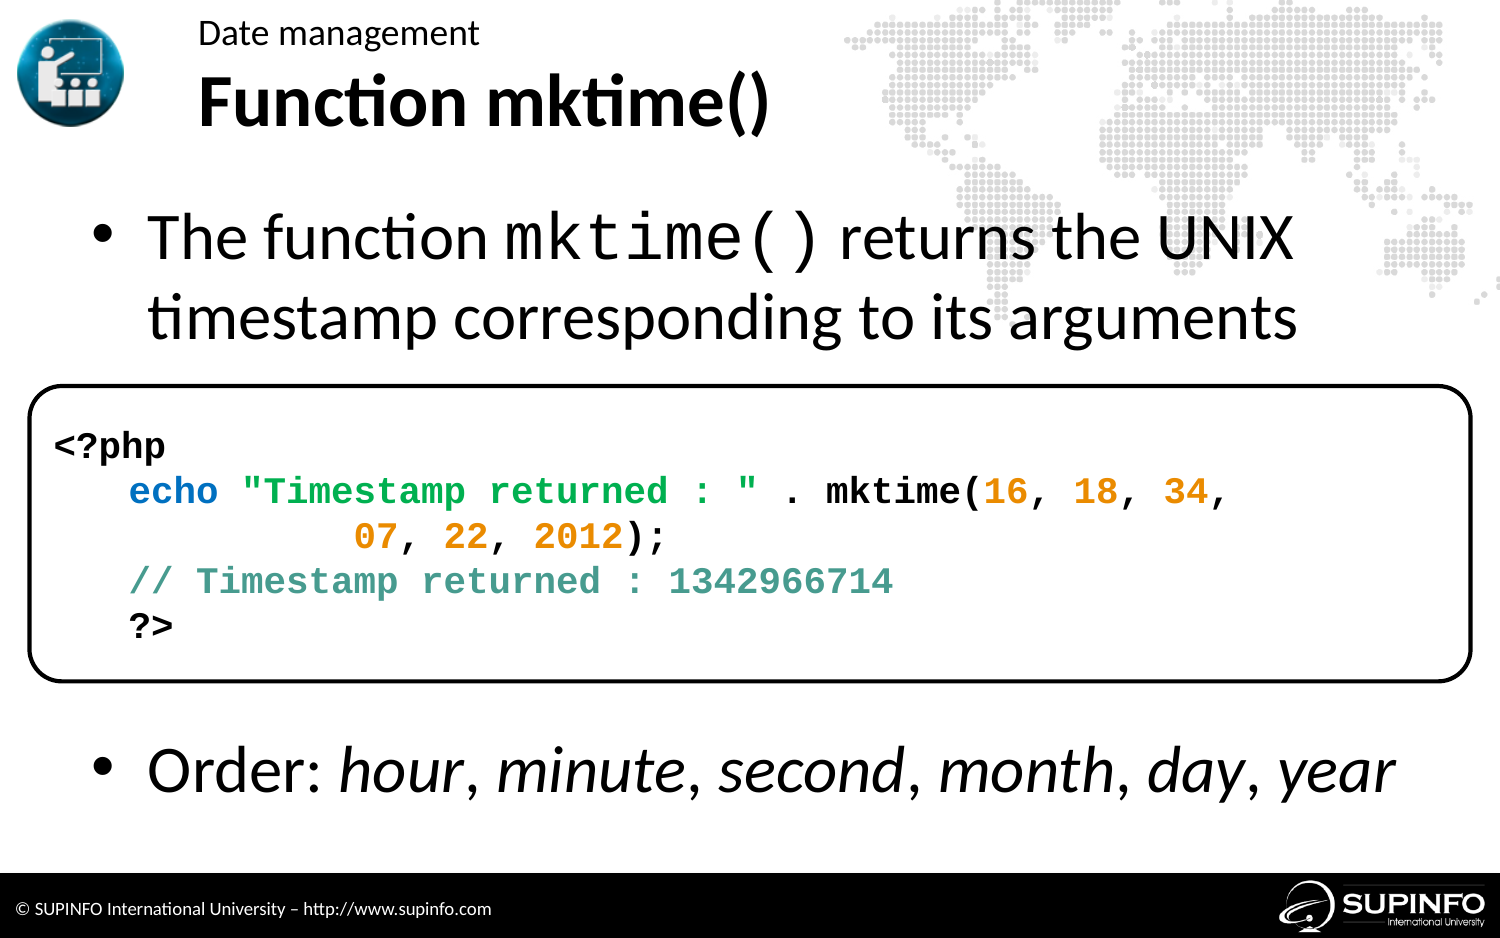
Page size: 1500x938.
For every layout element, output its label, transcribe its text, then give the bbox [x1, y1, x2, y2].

text_box [419, 28, 450, 90]
picture [844, 0, 1500, 327]
list The function mktime() returns the UNIX timestamp corresponding to its arguments Order: hour, minute, second, month, day, year [76, 678, 1459, 880]
picture [39, 46, 101, 107]
title Function mktime() [183, 56, 1459, 138]
picture [17, 19, 125, 127]
picture [49, 37, 102, 75]
list Date management [183, 0, 1459, 56]
list The function mktime() returns the UNIX timestamp corresponding to its arguments Order: hour, minute, second, month, day, year [76, 185, 1459, 390]
text_box <?php echo "Timestamp returned : " . mktime(16, 18, 34, 07, 22, 2012); // Timestamp returned : 1342966714 ?> [27, 383, 1473, 684]
picture [1269, 870, 1494, 938]
